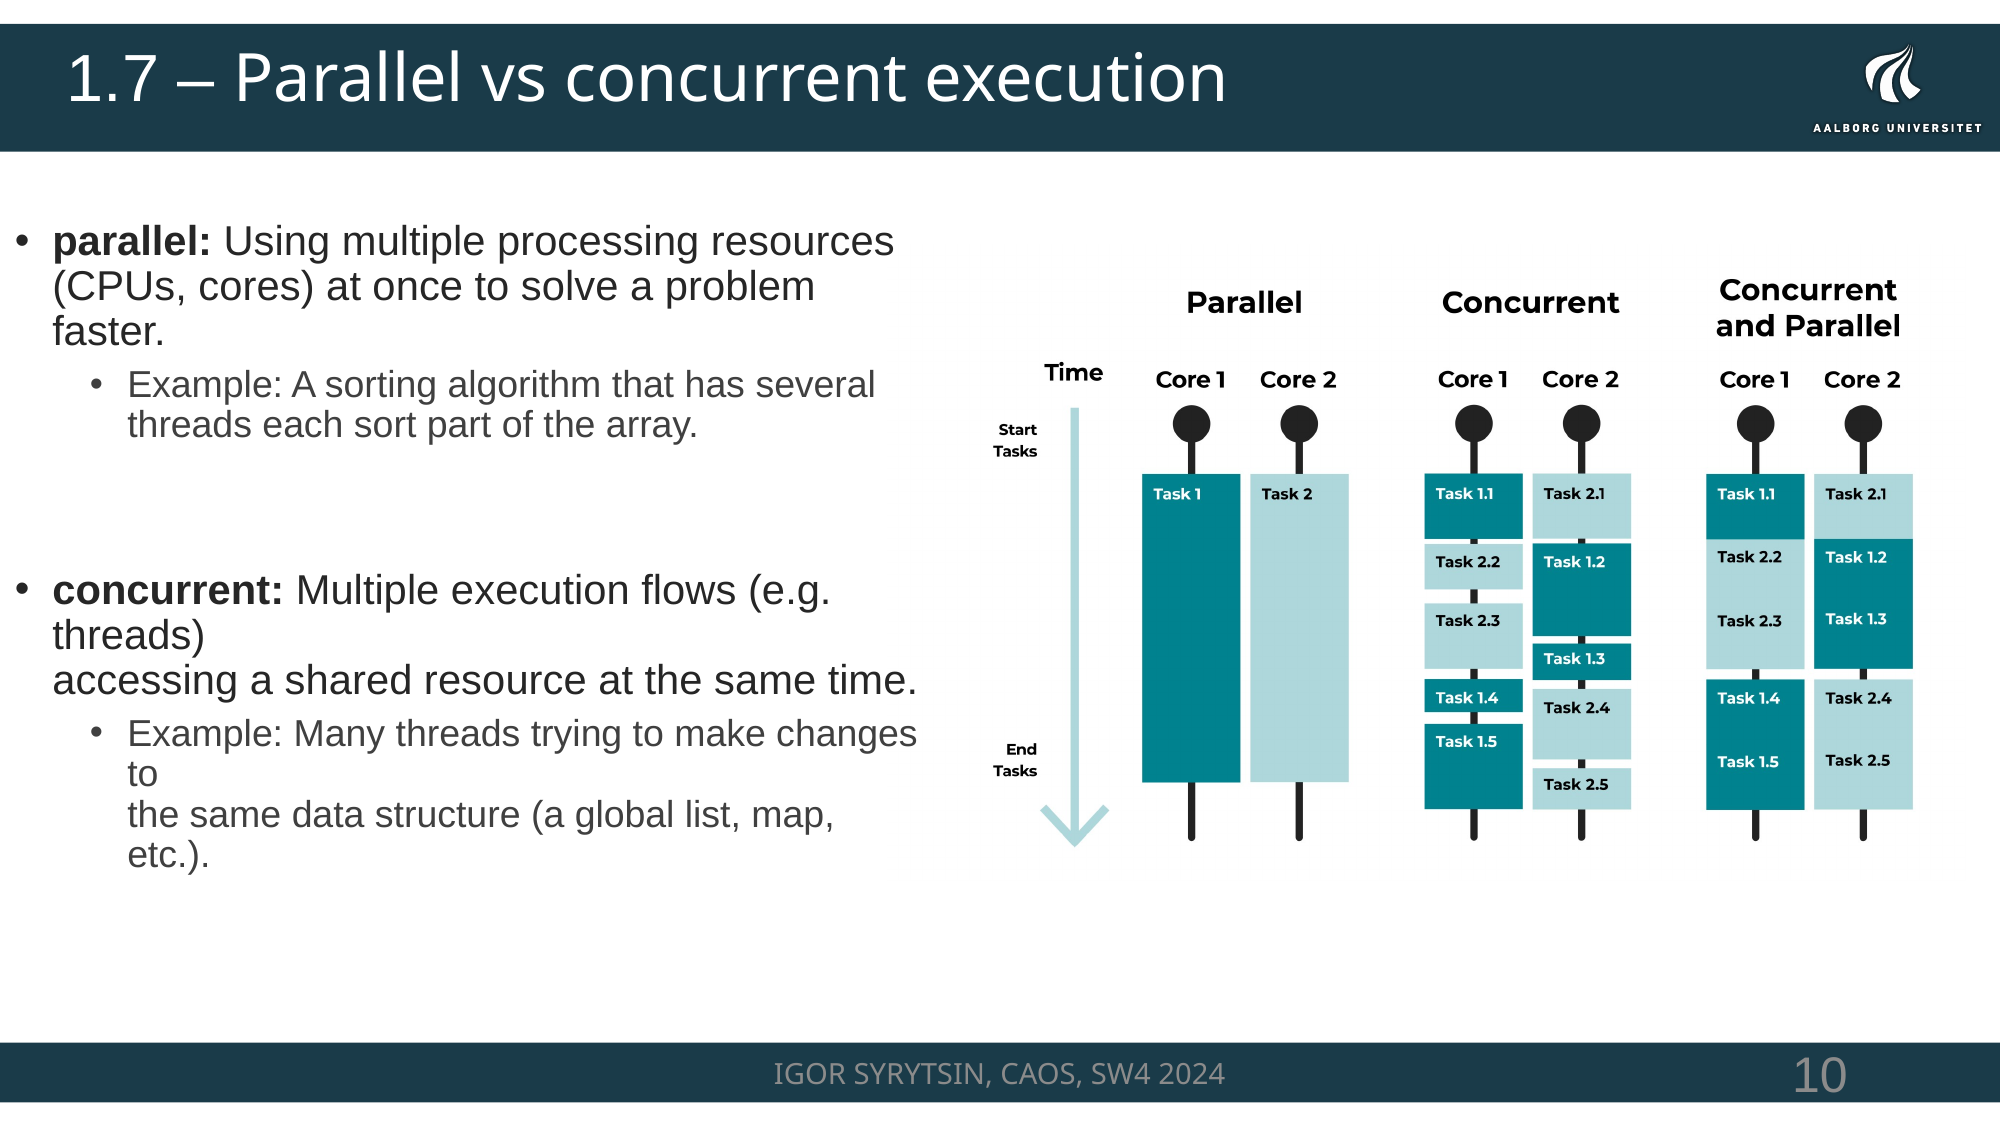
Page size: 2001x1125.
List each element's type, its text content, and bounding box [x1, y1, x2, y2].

picture [887, 244, 1966, 881]
text_box parallel: Using multiple processing resources (CPUs, cores) at once to solve a problem faster. Example: A sorting algorithm that has several threads each sort part of the array. concurrent: Multiple execution flows (e.g. threads) accessing a shared resource at the same time. Example: Many threads trying to make changes to the same data structure (a global list, map, etc.). [0, 212, 939, 1125]
picture [1799, 30, 1995, 146]
text_box IGOR SYRYTSIN, CAOS, SW4 2024 [662, 1042, 1338, 1103]
title 1.7 – Parallel vs concurrent execution [52, 36, 1778, 140]
